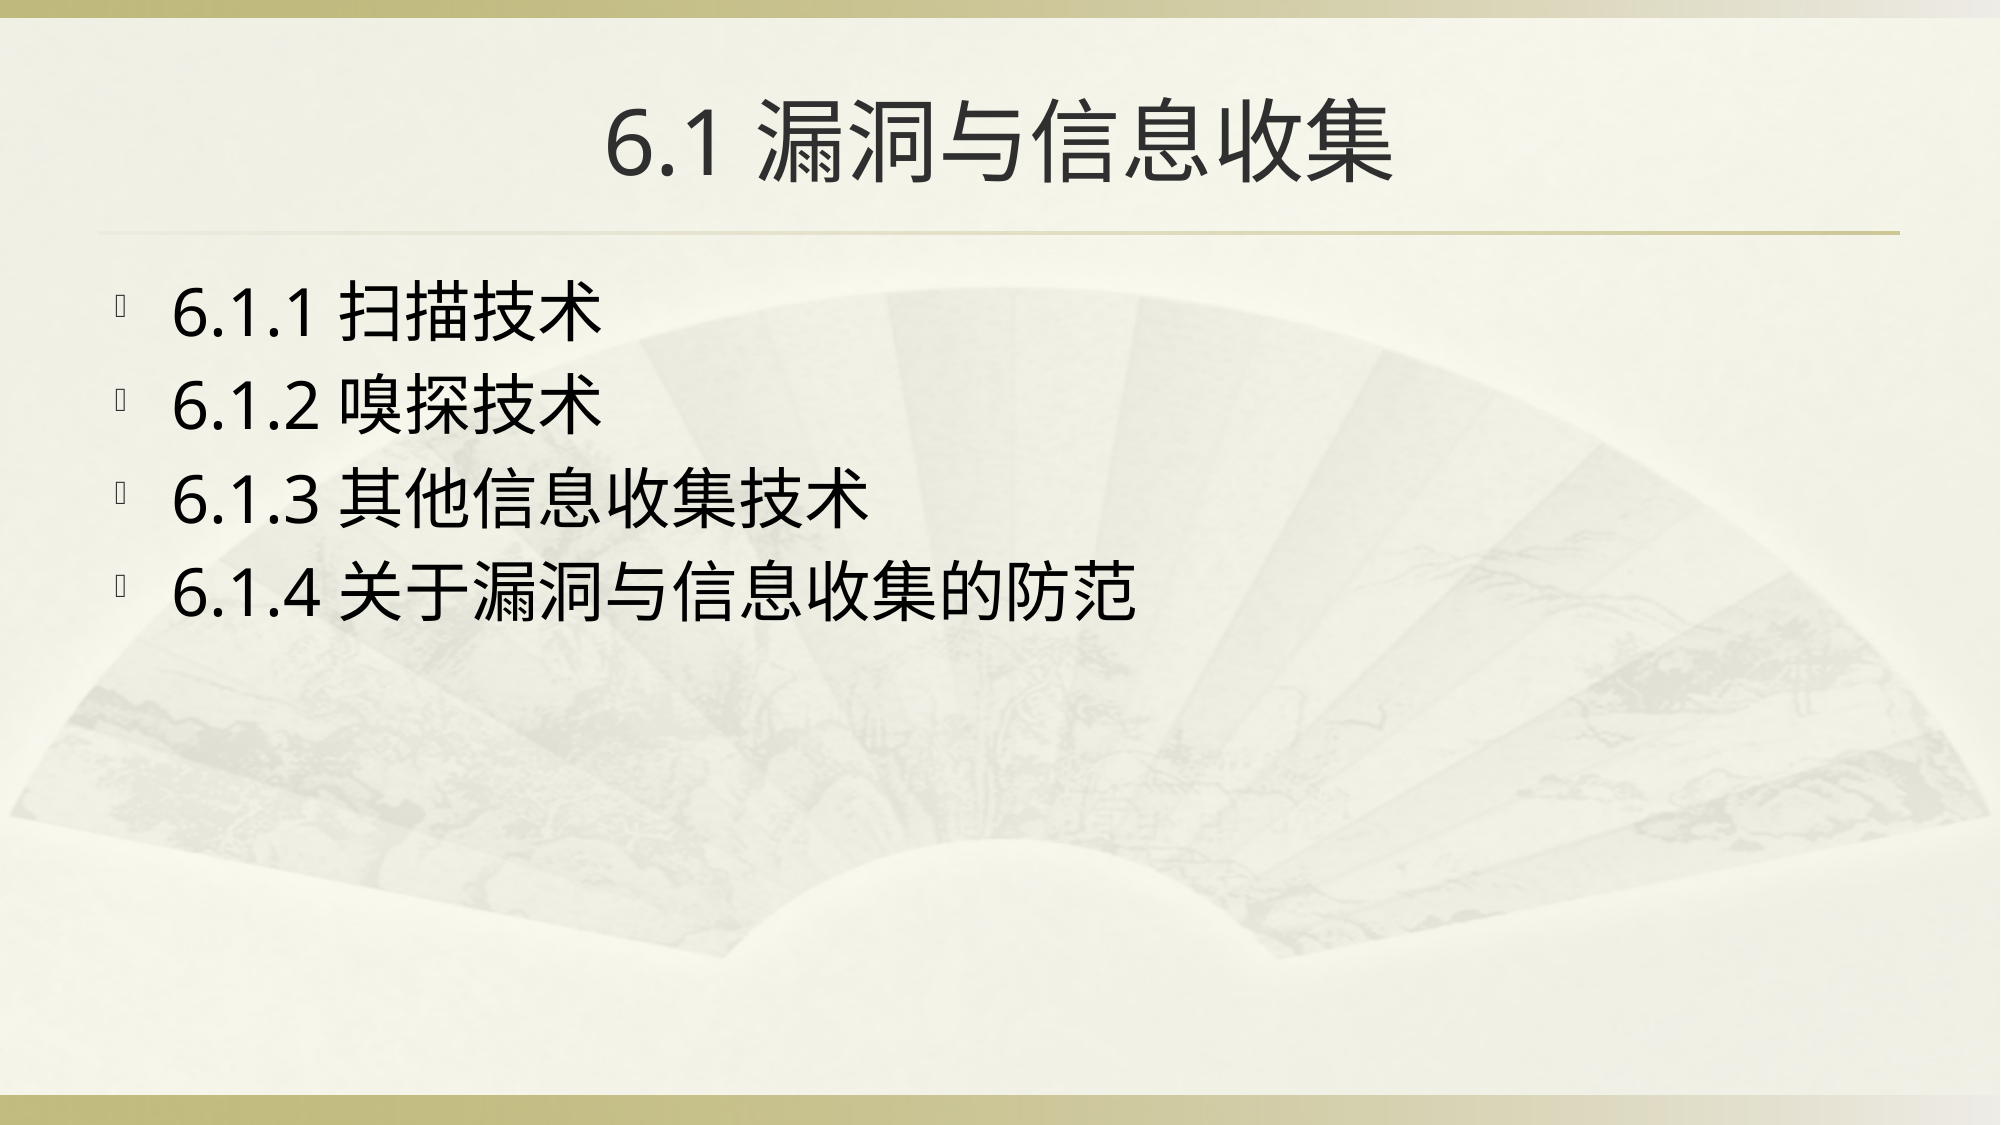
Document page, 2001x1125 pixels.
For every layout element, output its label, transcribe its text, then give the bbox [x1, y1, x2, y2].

list 6.1.1扫描技术 6.1.2嗅探技术 6.1.3其他信息收集技术 6.1.4关于漏洞与信息收集的防范 [99, 262, 1900, 1032]
title 6.1漏洞与信息收集 [99, 45, 1900, 233]
